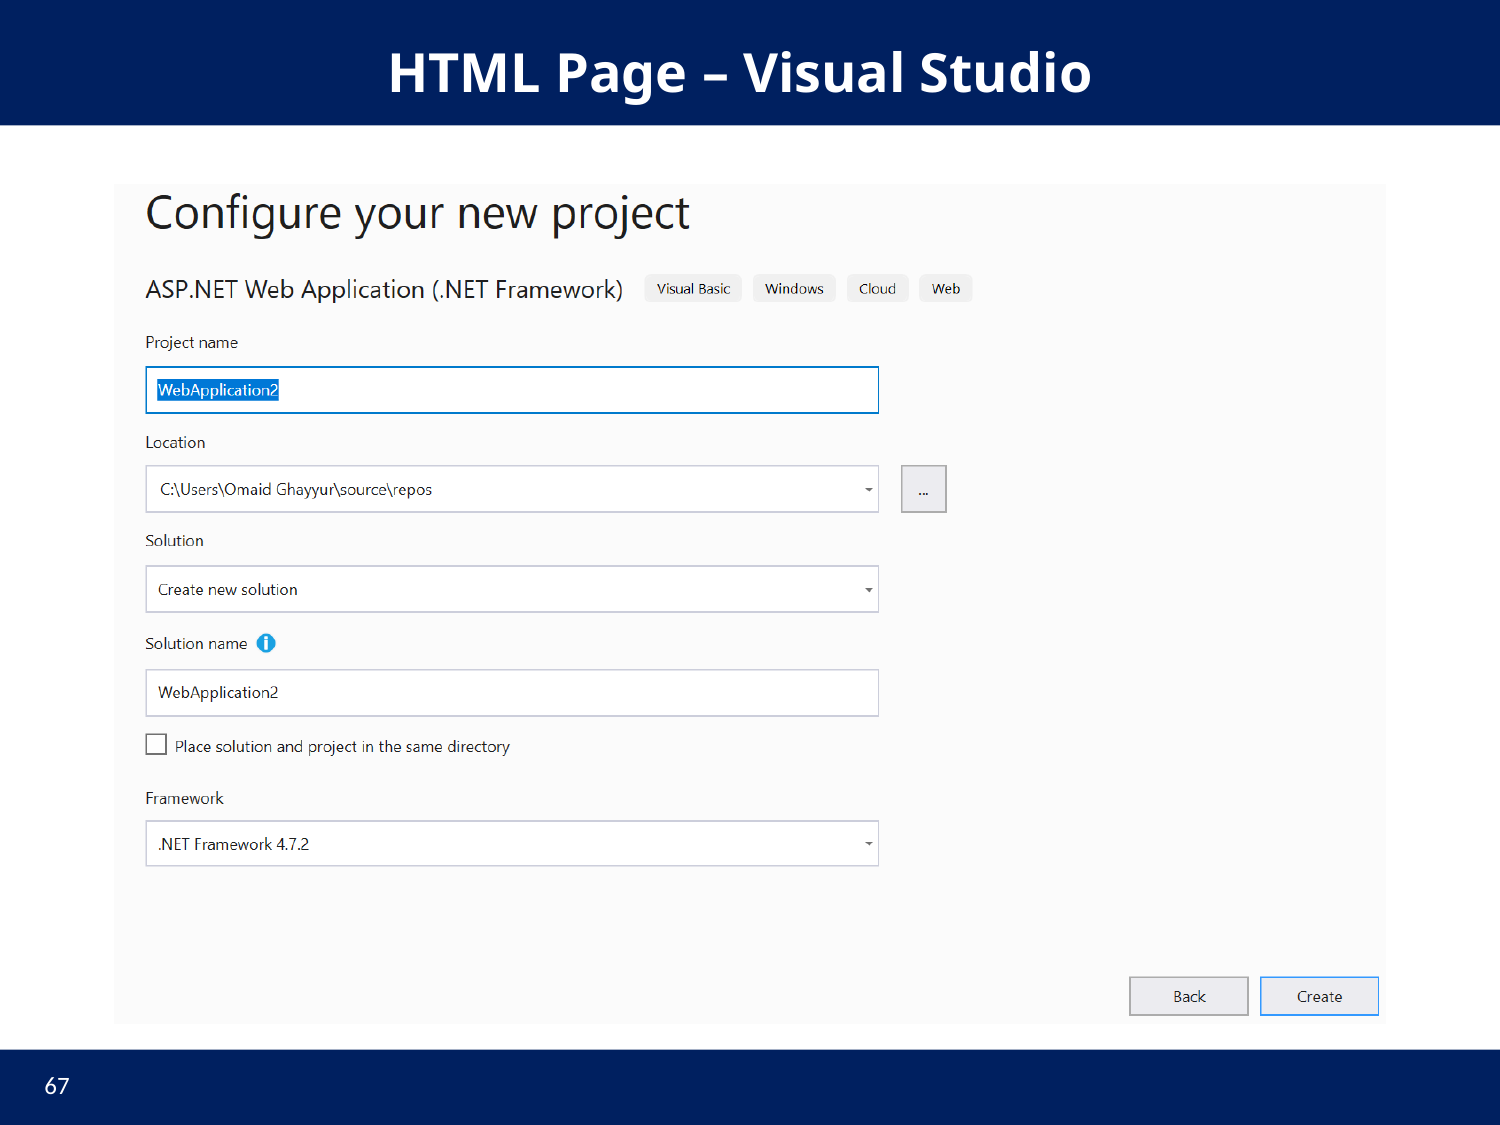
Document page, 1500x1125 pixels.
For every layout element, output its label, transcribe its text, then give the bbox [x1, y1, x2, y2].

title HTML Page – Visual Studio [31, 30, 1449, 111]
slide_number 67 [29, 1054, 380, 1115]
picture [114, 184, 1386, 1024]
